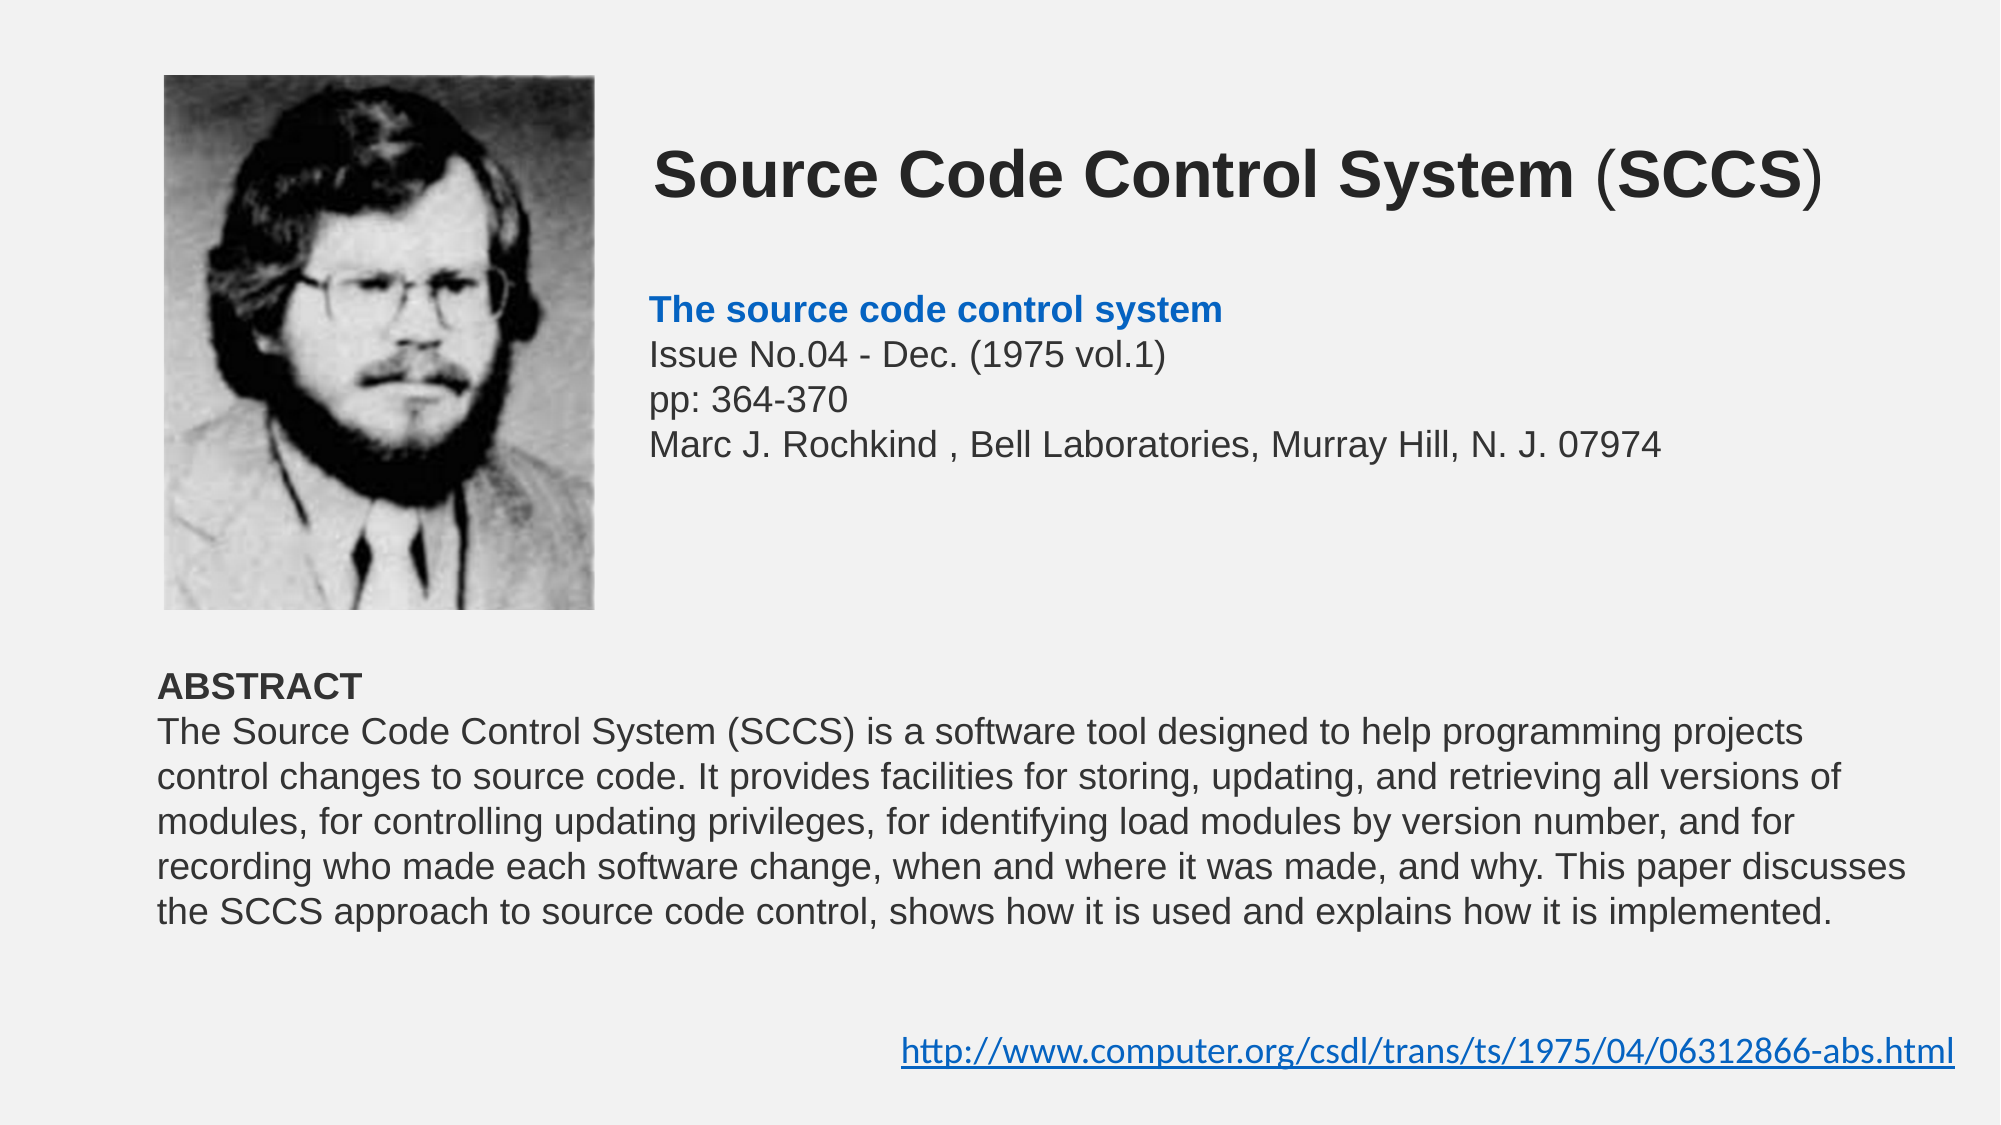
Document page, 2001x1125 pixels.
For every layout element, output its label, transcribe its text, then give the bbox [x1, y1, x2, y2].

text_box Source Code Control System (SCCS) [639, 123, 1840, 218]
text_box ABSTRACT The Source Code Control System (SCCS) is a software tool designed to help programming projects control changes to source code. It provides facilities for storing, updating, and retrieving all versions of modules, for controlling updating privileges, for identifying load modules by version number, and for recording who made each software change, when and where it was made, and why. This paper discusses the SCCS approach to source code control, shows how it is used and explains how it is implemented. [142, 654, 1924, 1030]
text_box http://www.computer.org/csdl/trans/ts/1975/04/06312866-abs.html [886, 1018, 1980, 1124]
text_box The source code control system Issue No.04 - Dec. (1975 vol.1) pp: 364-370 Marc J. Rochkind , Bell Laboratories, Murray Hill, N. J. 07974 [634, 277, 1912, 473]
picture [163, 75, 595, 610]
